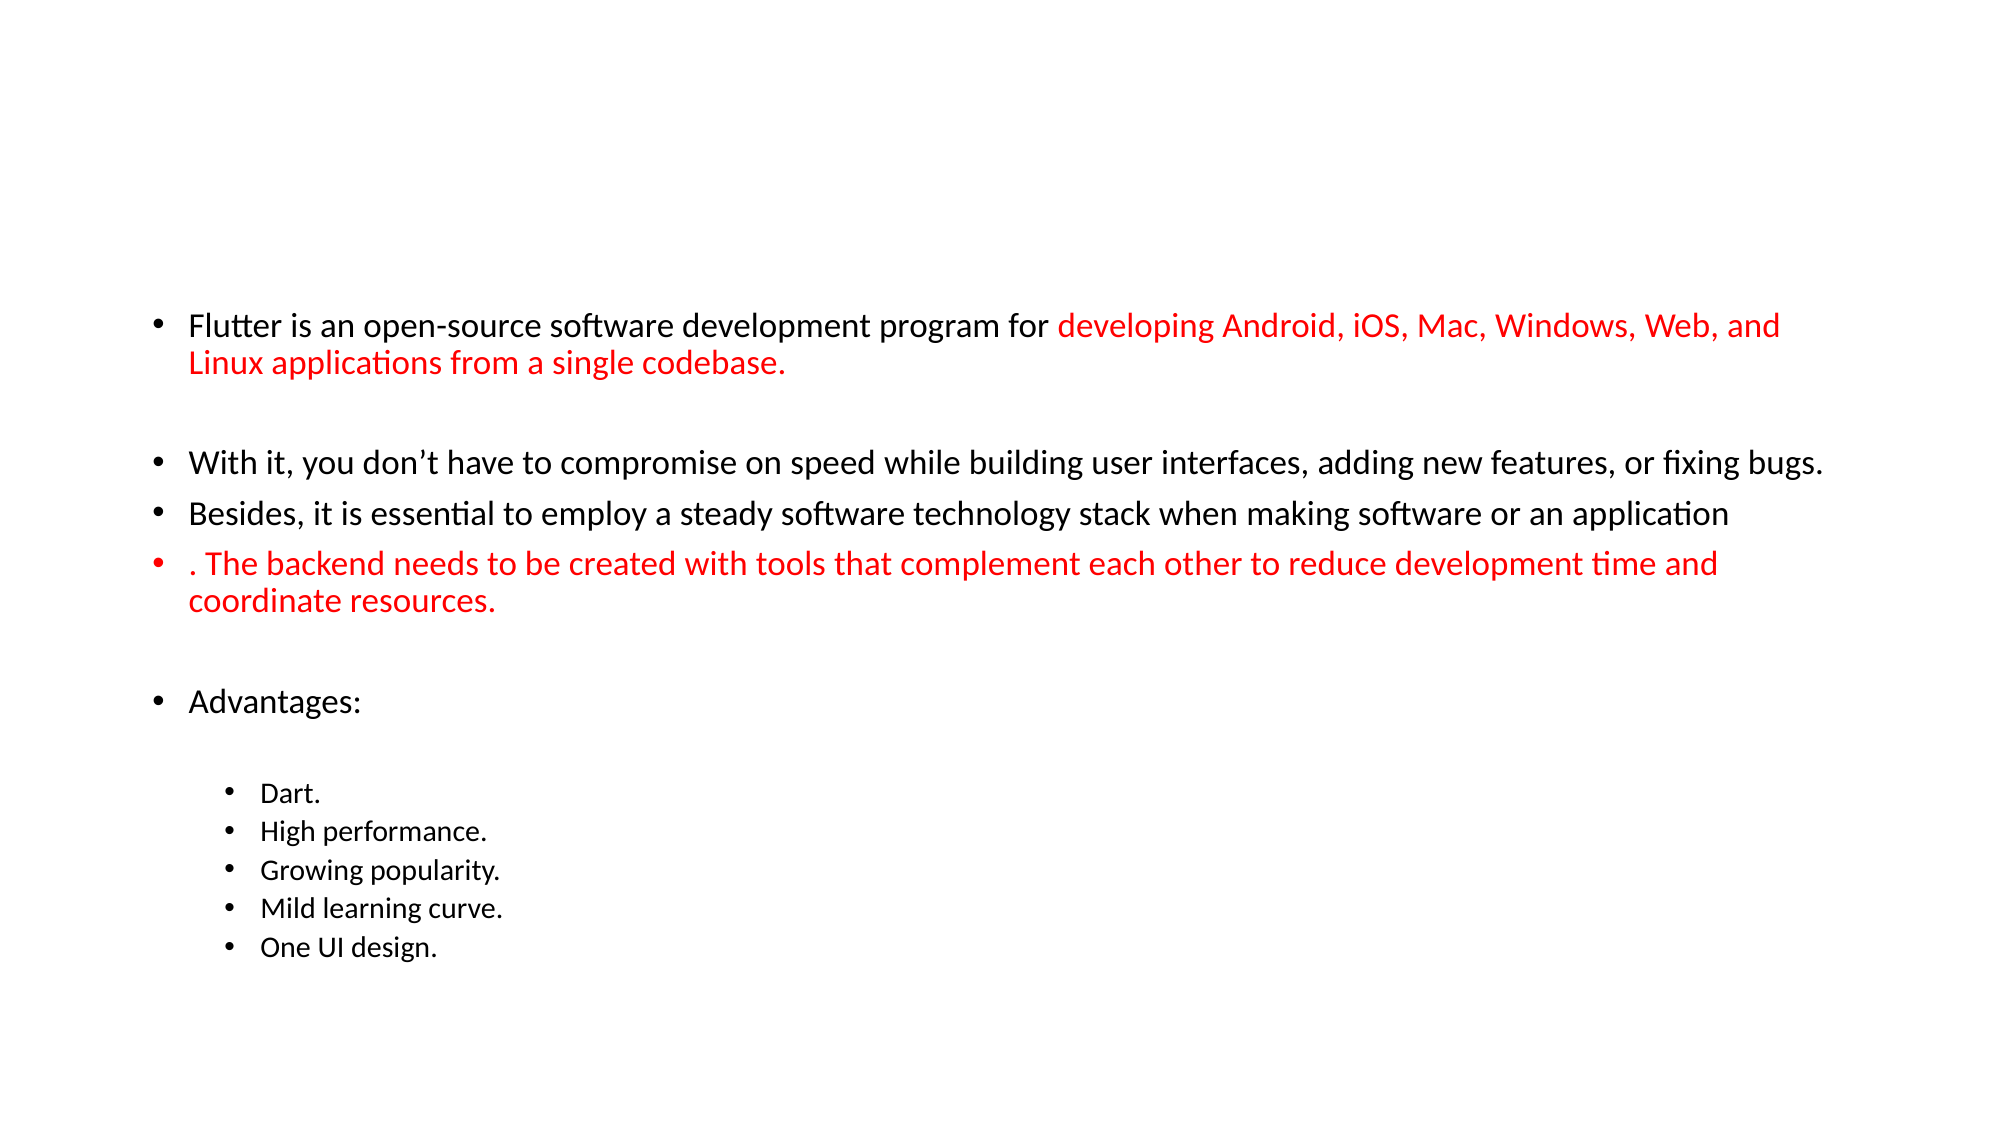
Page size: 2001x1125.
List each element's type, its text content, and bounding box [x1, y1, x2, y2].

list Flutter is an open-source software development program for developing Android, iOS, Mac, Windows, Web, and Linux applications from a single codebase. With it, you don’t have to compromise on speed while building user interfaces, adding new features, or fixing bugs. Besides, it is essential to employ a steady software technology stack when making software or an application . The backend needs to be created with tools that complement each other to reduce development time and coordinate resources. Advantages: Dart. High performance. Growing popularity. Mild learning curve. One UI design. [137, 299, 1863, 1014]
